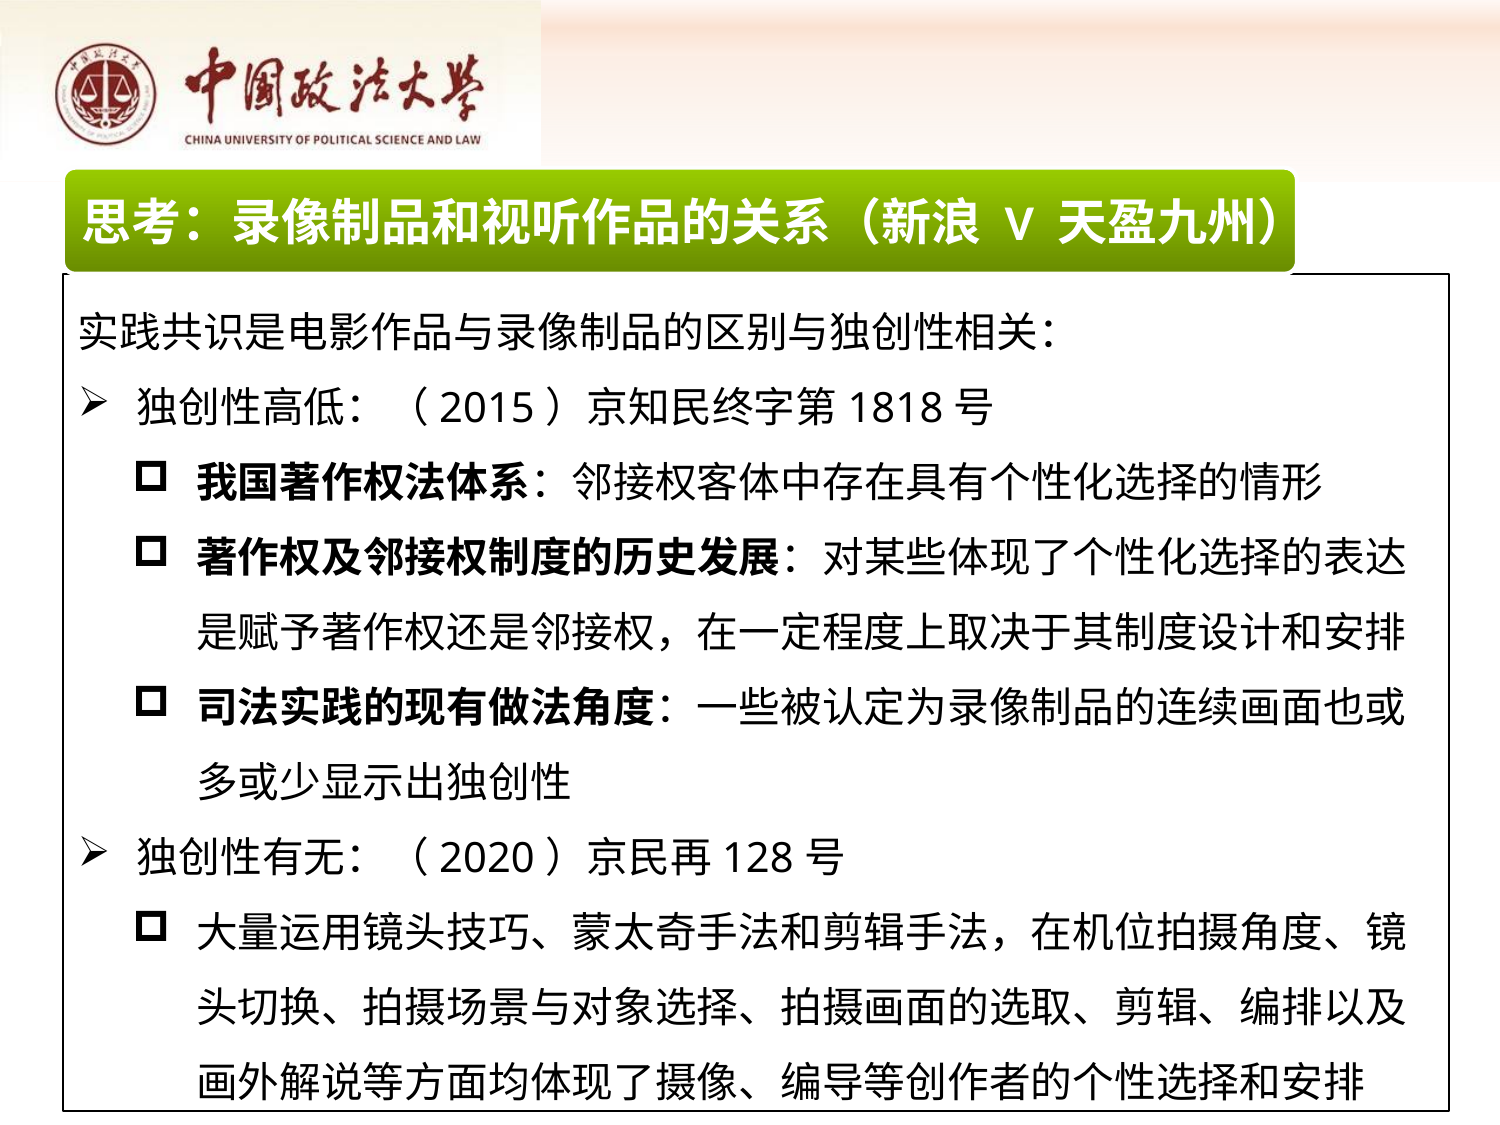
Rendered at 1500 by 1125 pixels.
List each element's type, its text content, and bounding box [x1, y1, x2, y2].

text_box 思考：录像制品和视听作品的关系（新浪 V 天盈九州） [62, 182, 1298, 274]
list 实践共识是电影作品与录像制品的区别与独创性相关： 独创性高低：（2015）京知民终字第1818号 我国著作权法体系：邻接权客体中存在具有个性化选择的情形 著作权及邻接权制度的历史发展：对某些体现了个性化选择的表达是赋予著作权还是邻接权，在一定程度上取决于其制度设计和安排 司法实践的现有做法角度：一些被认定为录像制品的连续画面也或多或少显示出独创性 独创性有无：（2020）京民再128号 大量运用镜头技巧、蒙太奇手法和剪辑手法，在机位拍摄角度、镜头切换、拍摄场景与对象选择、拍摄画面的选取、剪辑、编排以及画外解说等方面均体现了摄像、编导等创作者的个性选择和安排 [62, 273, 1450, 1111]
picture [0, 0, 1500, 182]
